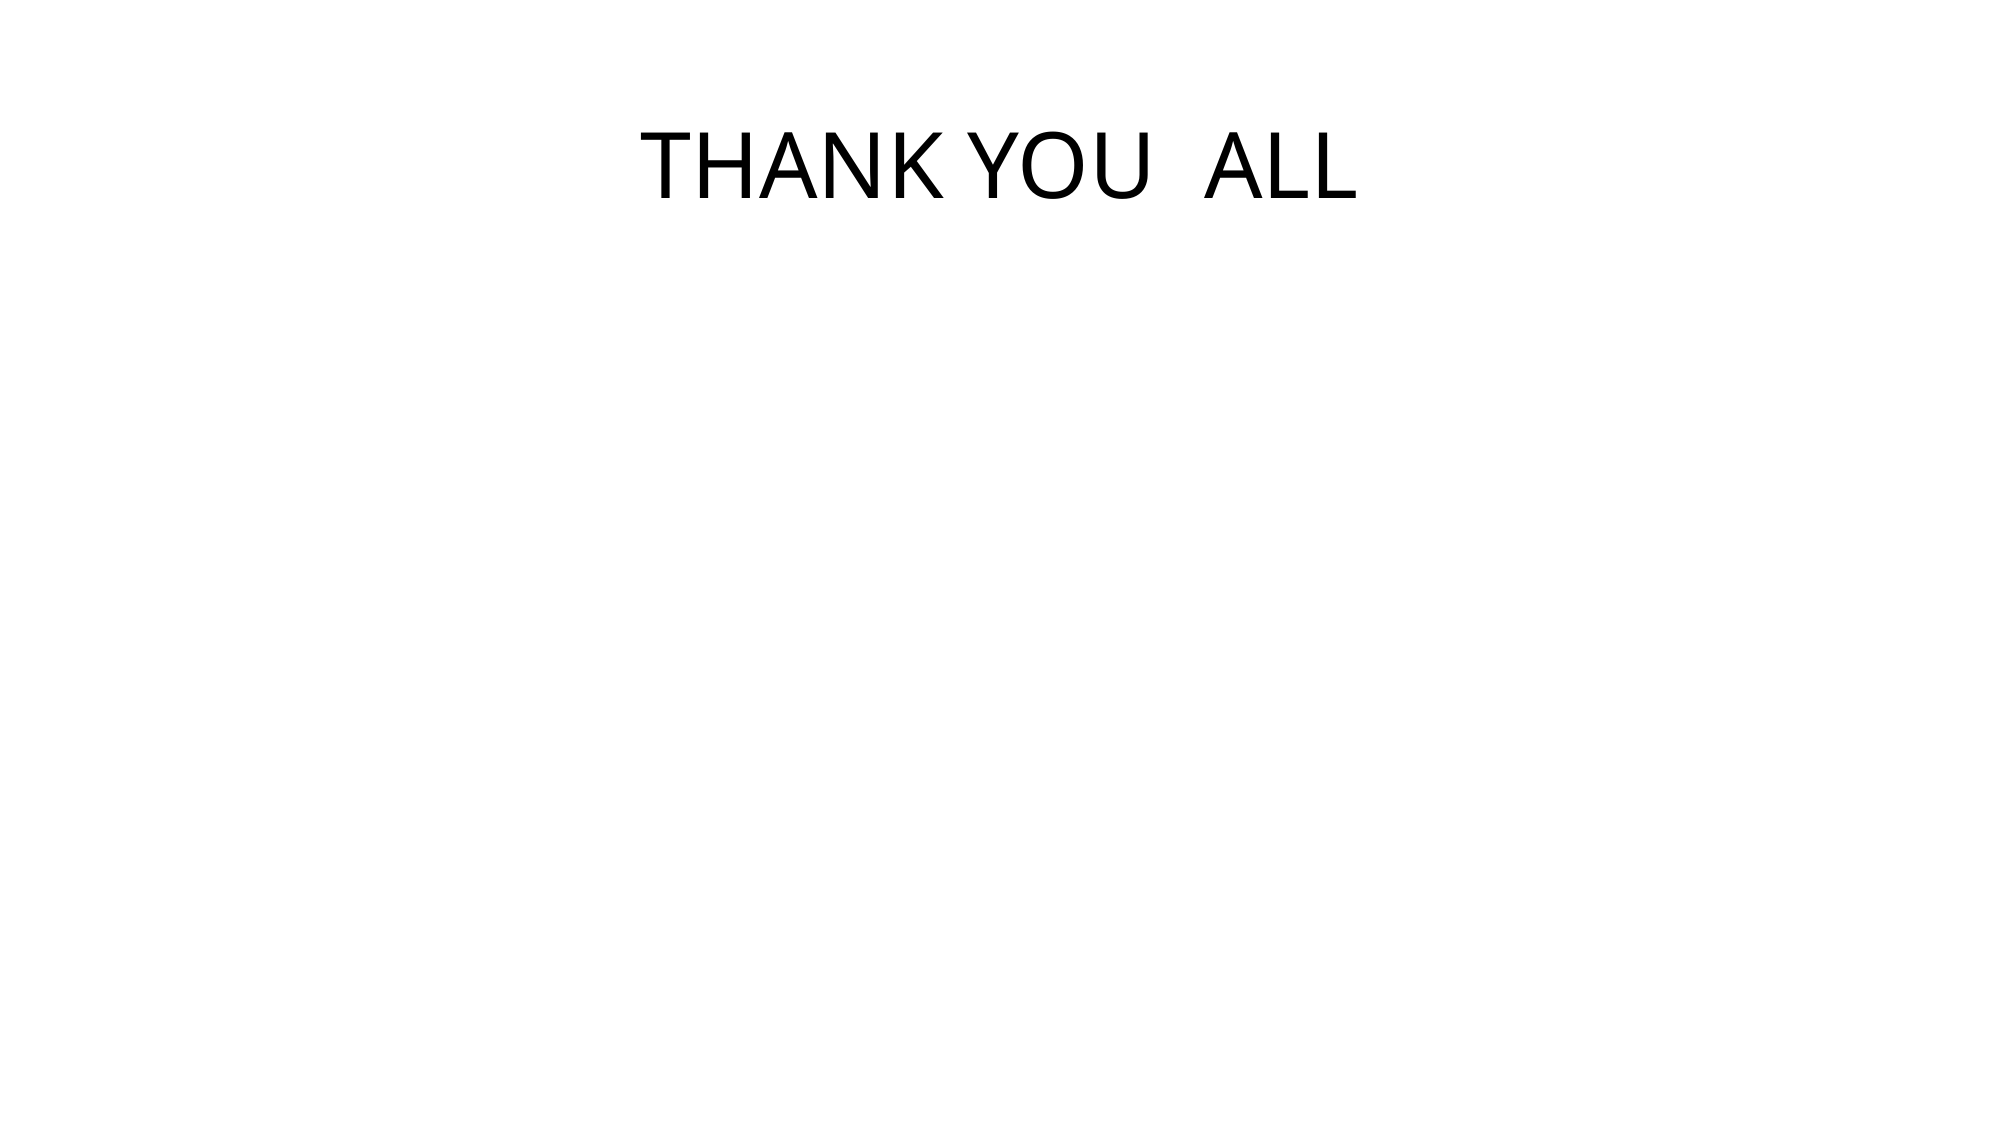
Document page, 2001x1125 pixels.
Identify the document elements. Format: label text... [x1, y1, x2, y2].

title THANK YOU ALL [137, 59, 1863, 278]
